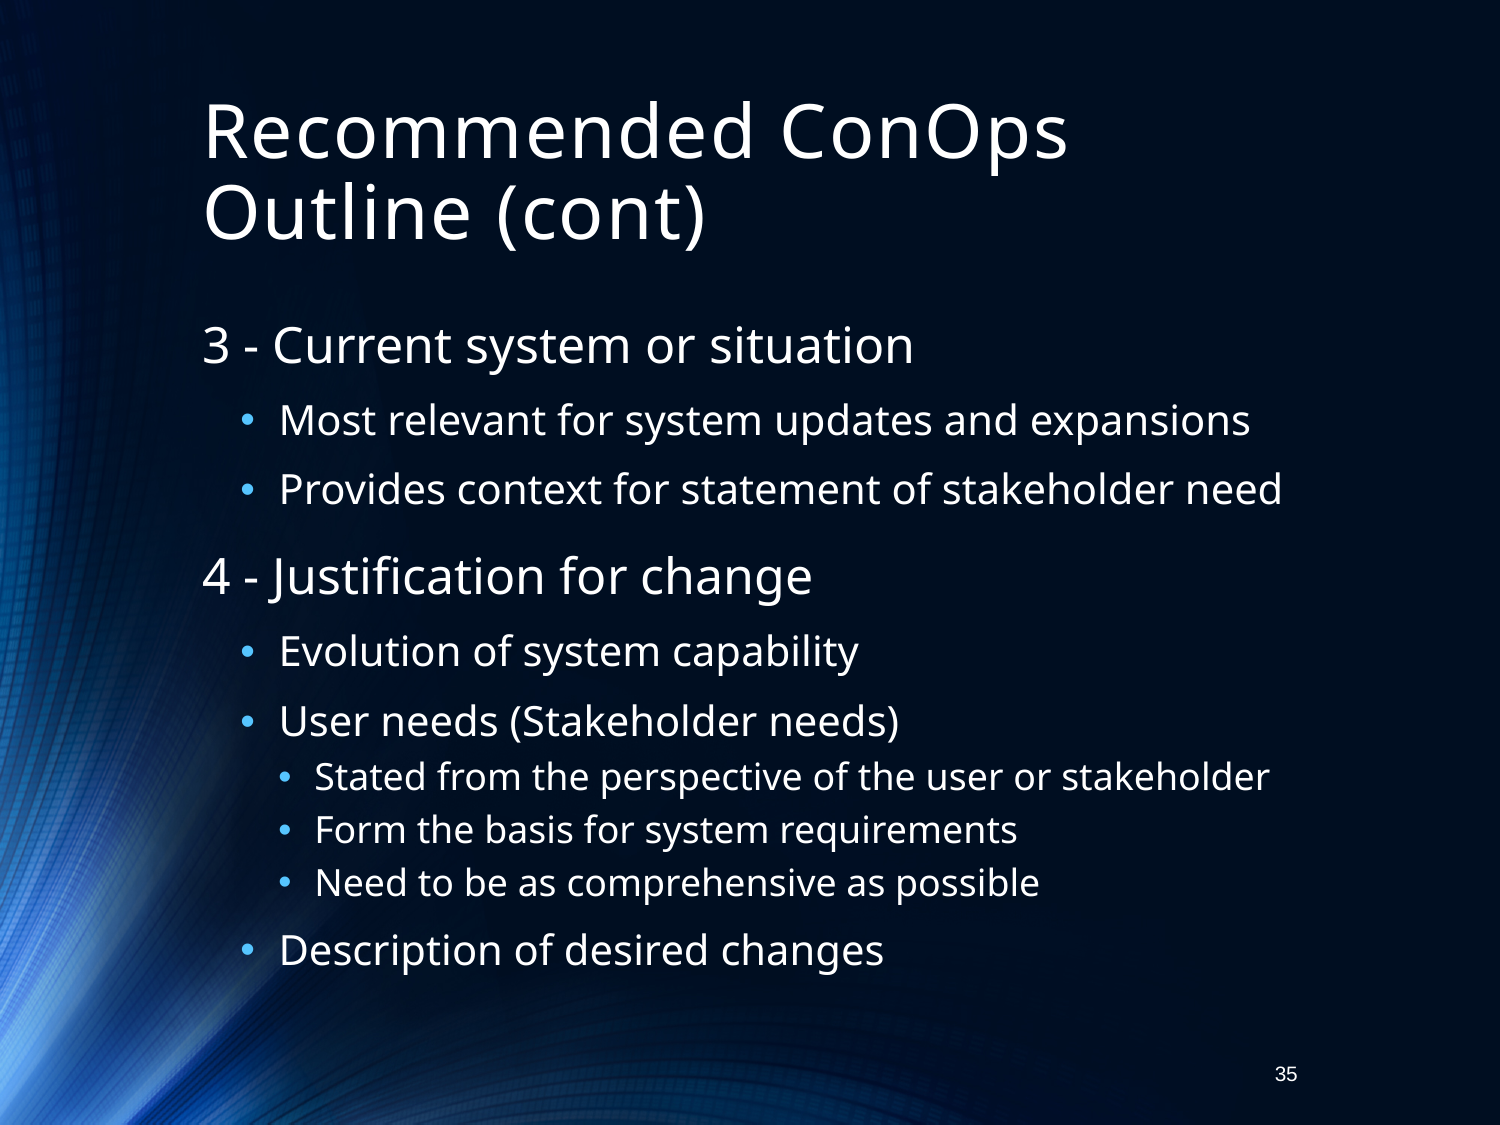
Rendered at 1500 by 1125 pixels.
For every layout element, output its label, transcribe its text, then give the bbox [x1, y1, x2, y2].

picture [0, 0, 1500, 1125]
list 3 - Current system or situation Most relevant for system updates and expansions Provides context for statement of stakeholder need 4 - Justification for change Evolution of system capability User needs (Stakeholder needs) Stated from the perspective of the user or stakeholder Form the basis for system requirements Need to be as comprehensive as possible Description of desired changes [187, 312, 1312, 988]
title Recommended ConOps Outline (cont) [187, 62, 1313, 288]
slide_number 35 [1209, 1050, 1313, 1096]
